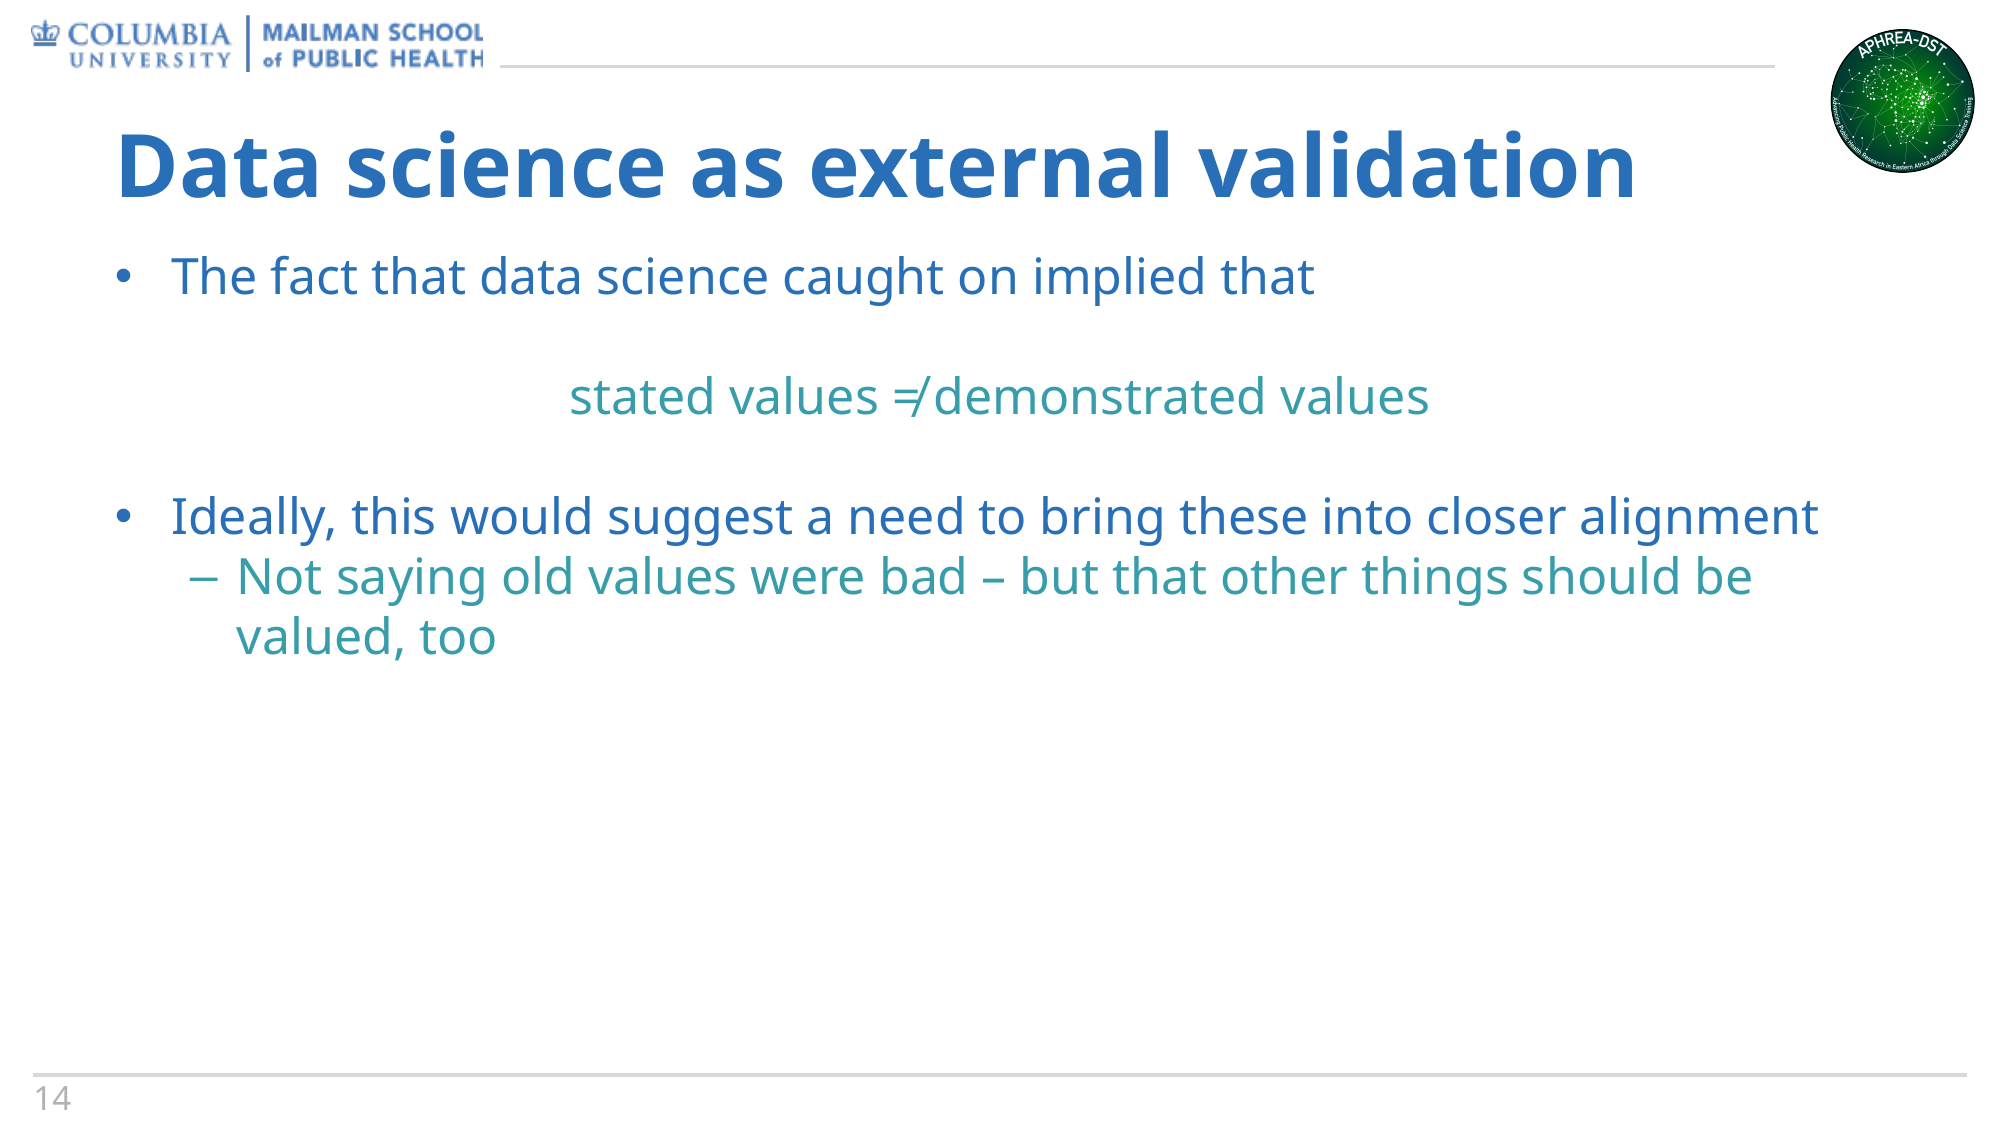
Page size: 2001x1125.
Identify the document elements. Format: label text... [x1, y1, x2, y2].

title Data science as external validation [99, 87, 1900, 238]
picture [1813, 0, 1987, 200]
list The fact that data science caught on implied that stated values ≠ demonstrated values Ideally, this would suggest a need to bring these into closer alignment Not saying old values were bad – but that other things should be valued, too [99, 238, 1900, 1050]
